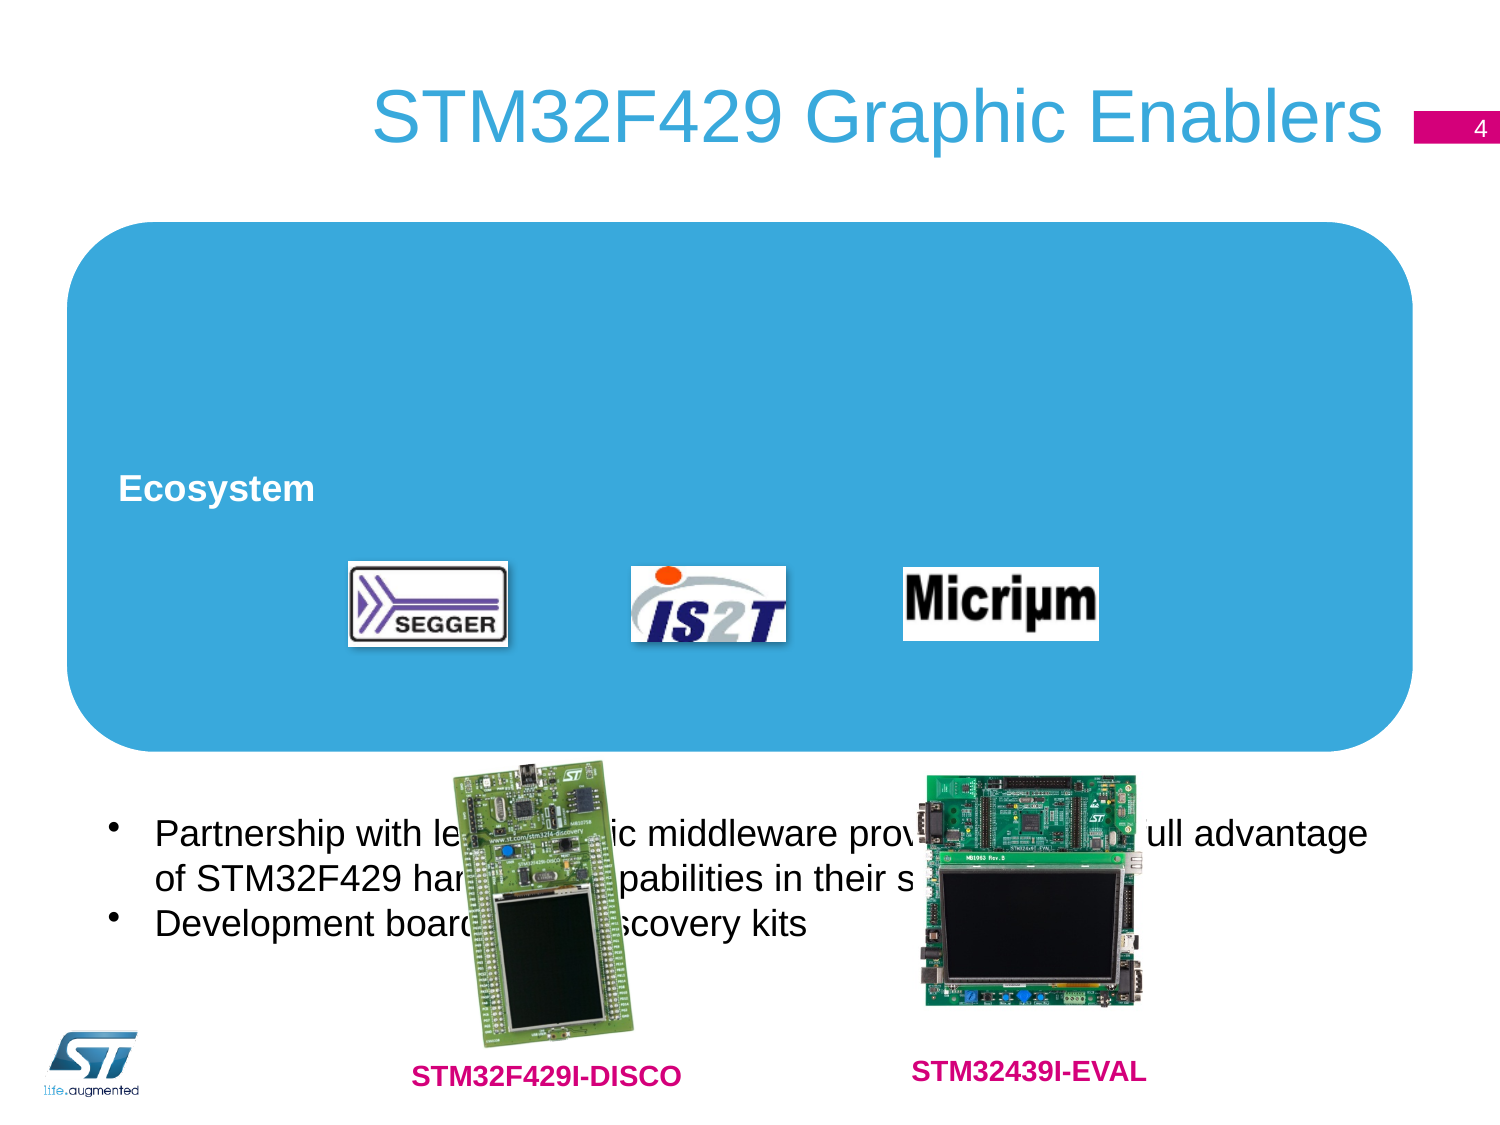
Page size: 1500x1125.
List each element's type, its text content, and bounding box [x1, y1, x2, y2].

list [64, 219, 1416, 1000]
picture [631, 565, 786, 643]
text_box STM32439I-EVAL [896, 1044, 1163, 1095]
title STM32F429 Graphic Enablers [74, 18, 1400, 207]
picture [348, 561, 509, 647]
picture [903, 567, 1099, 641]
slide_number 4 [1413, 111, 1500, 144]
picture [36, 1022, 147, 1103]
picture [466, 763, 636, 1050]
text_box STM32F429I-DISCO [396, 1049, 698, 1100]
picture [912, 771, 1147, 1016]
